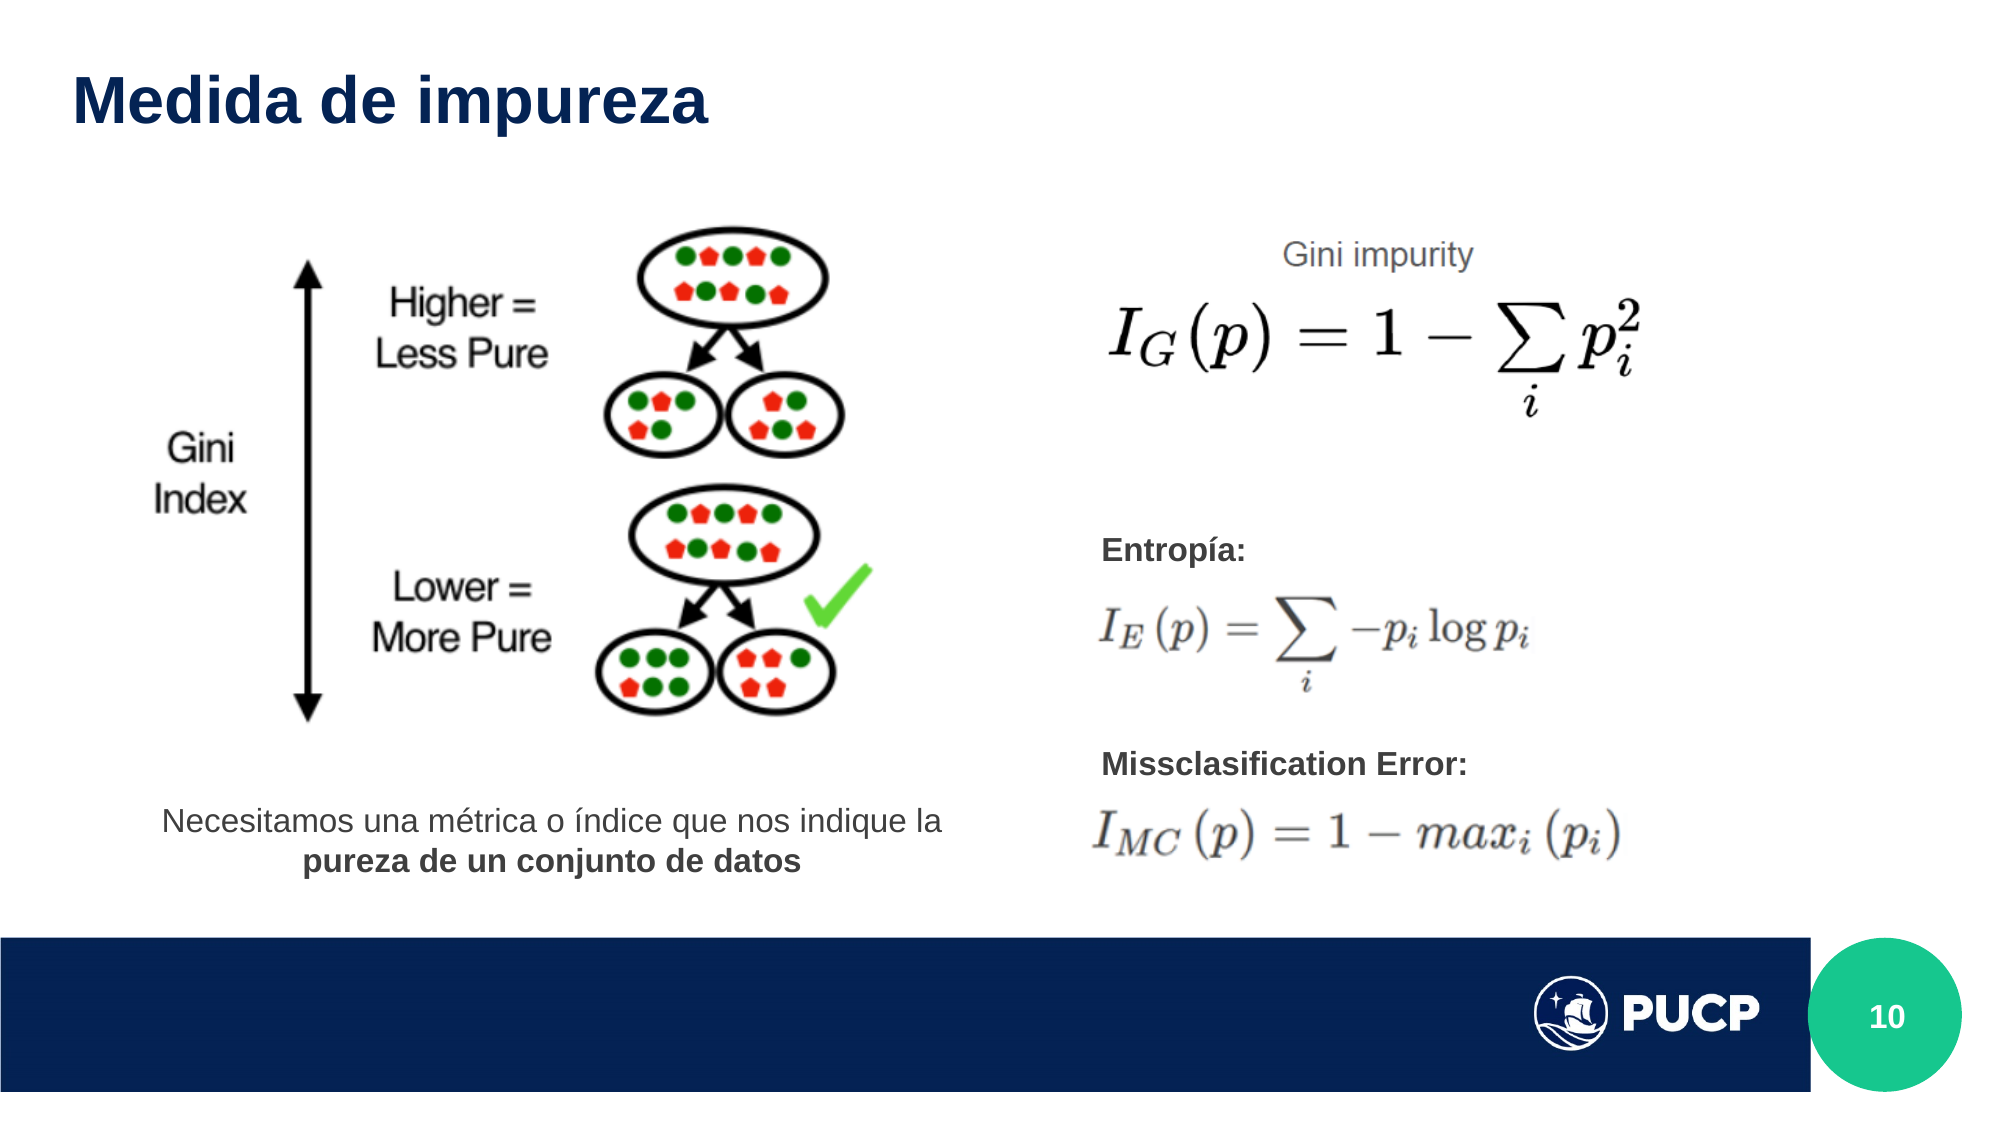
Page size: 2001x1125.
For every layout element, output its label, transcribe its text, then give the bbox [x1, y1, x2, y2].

slide_number 10 [1836, 984, 1939, 1045]
picture [0, 937, 1811, 1092]
text_box Entropía: [1086, 520, 1283, 576]
text_box Missclasification Error: [1086, 734, 1536, 790]
picture [1082, 225, 1676, 425]
text_box Medida de impureza [57, 50, 1837, 153]
picture [1086, 792, 1629, 880]
picture [1086, 579, 1536, 701]
text_box Necesitamos una métrica o índice que nos indique la pureza de un conjunto de datos [121, 791, 984, 887]
picture [103, 179, 966, 772]
